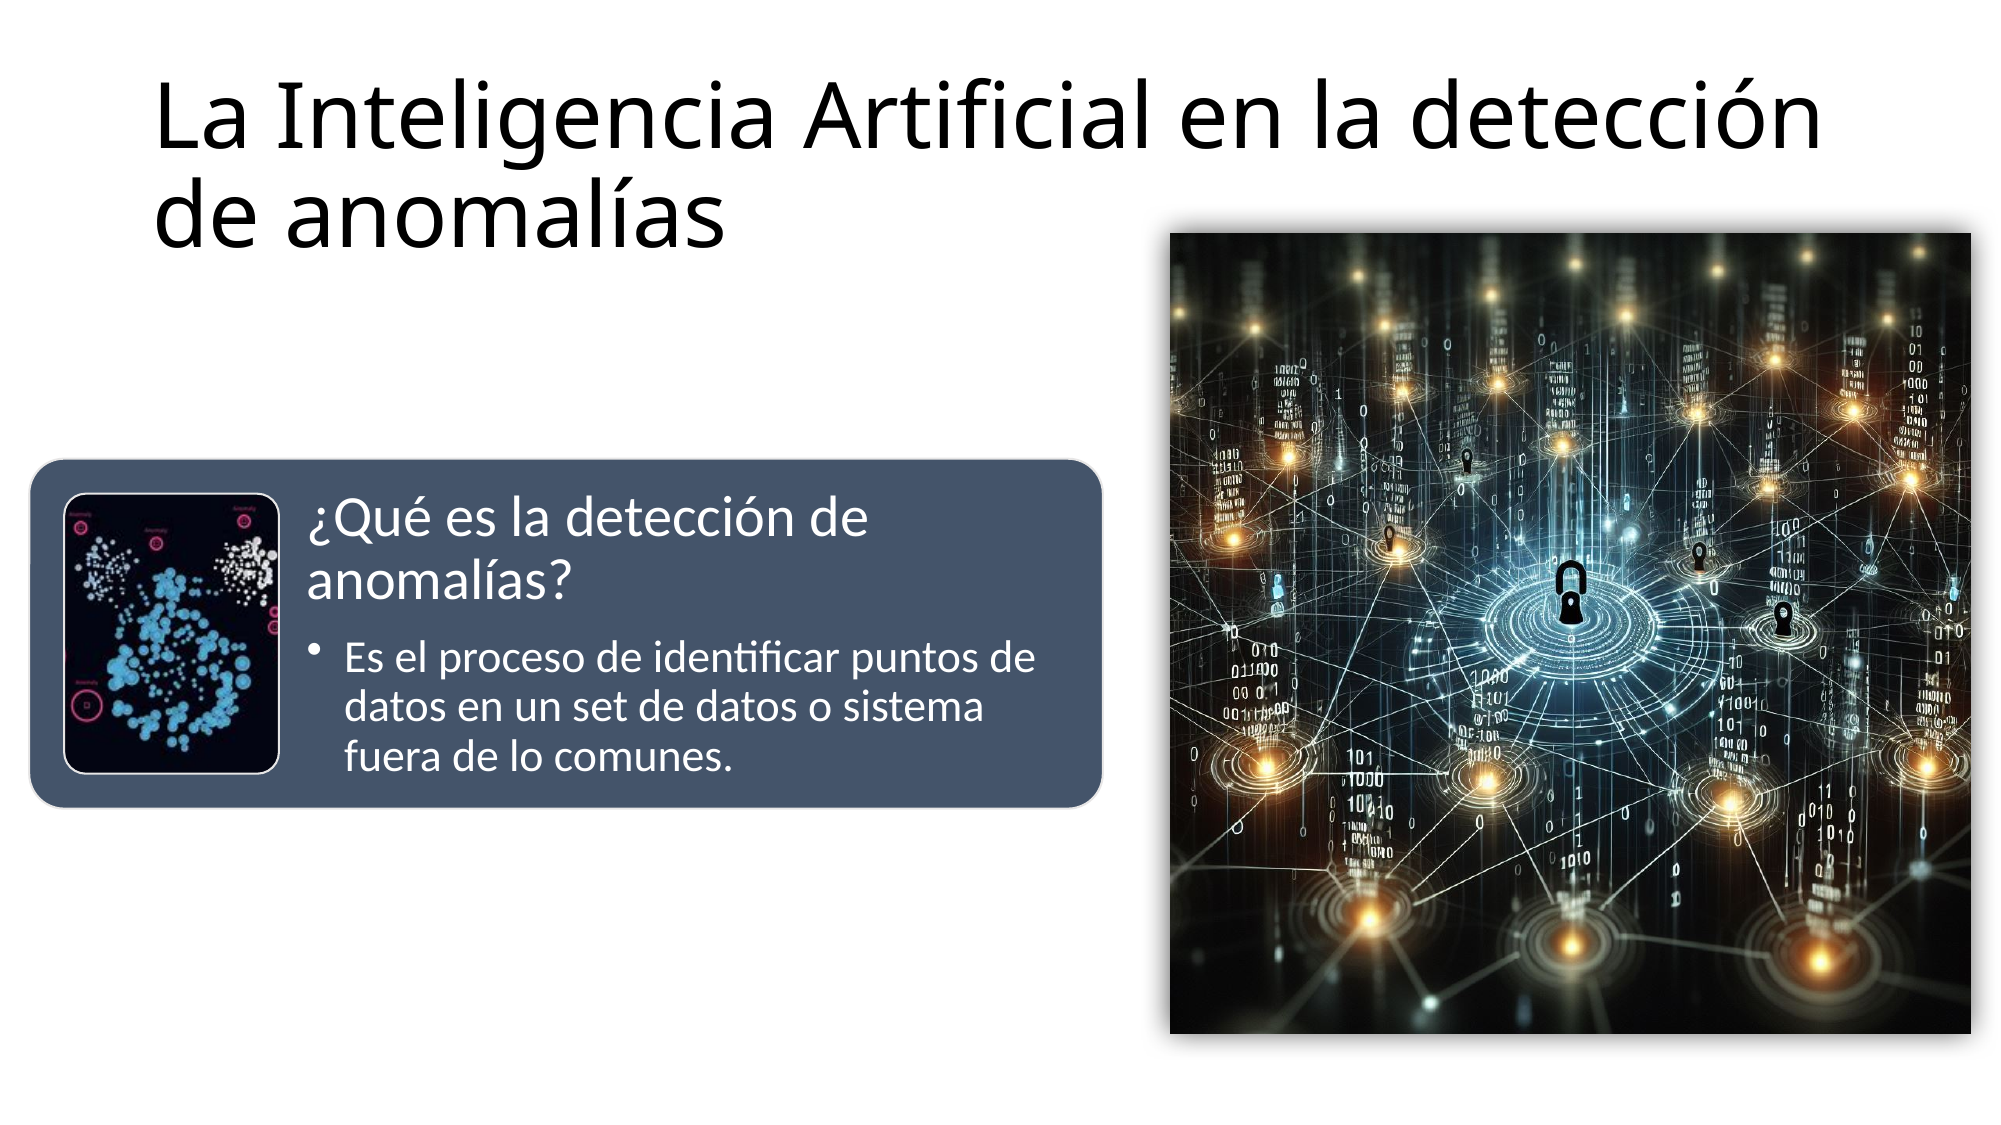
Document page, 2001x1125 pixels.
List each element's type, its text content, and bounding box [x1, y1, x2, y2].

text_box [29, 458, 1103, 809]
title La Inteligencia Artificial en la detección de anomalías [137, 59, 1863, 278]
picture [1170, 233, 1971, 1034]
